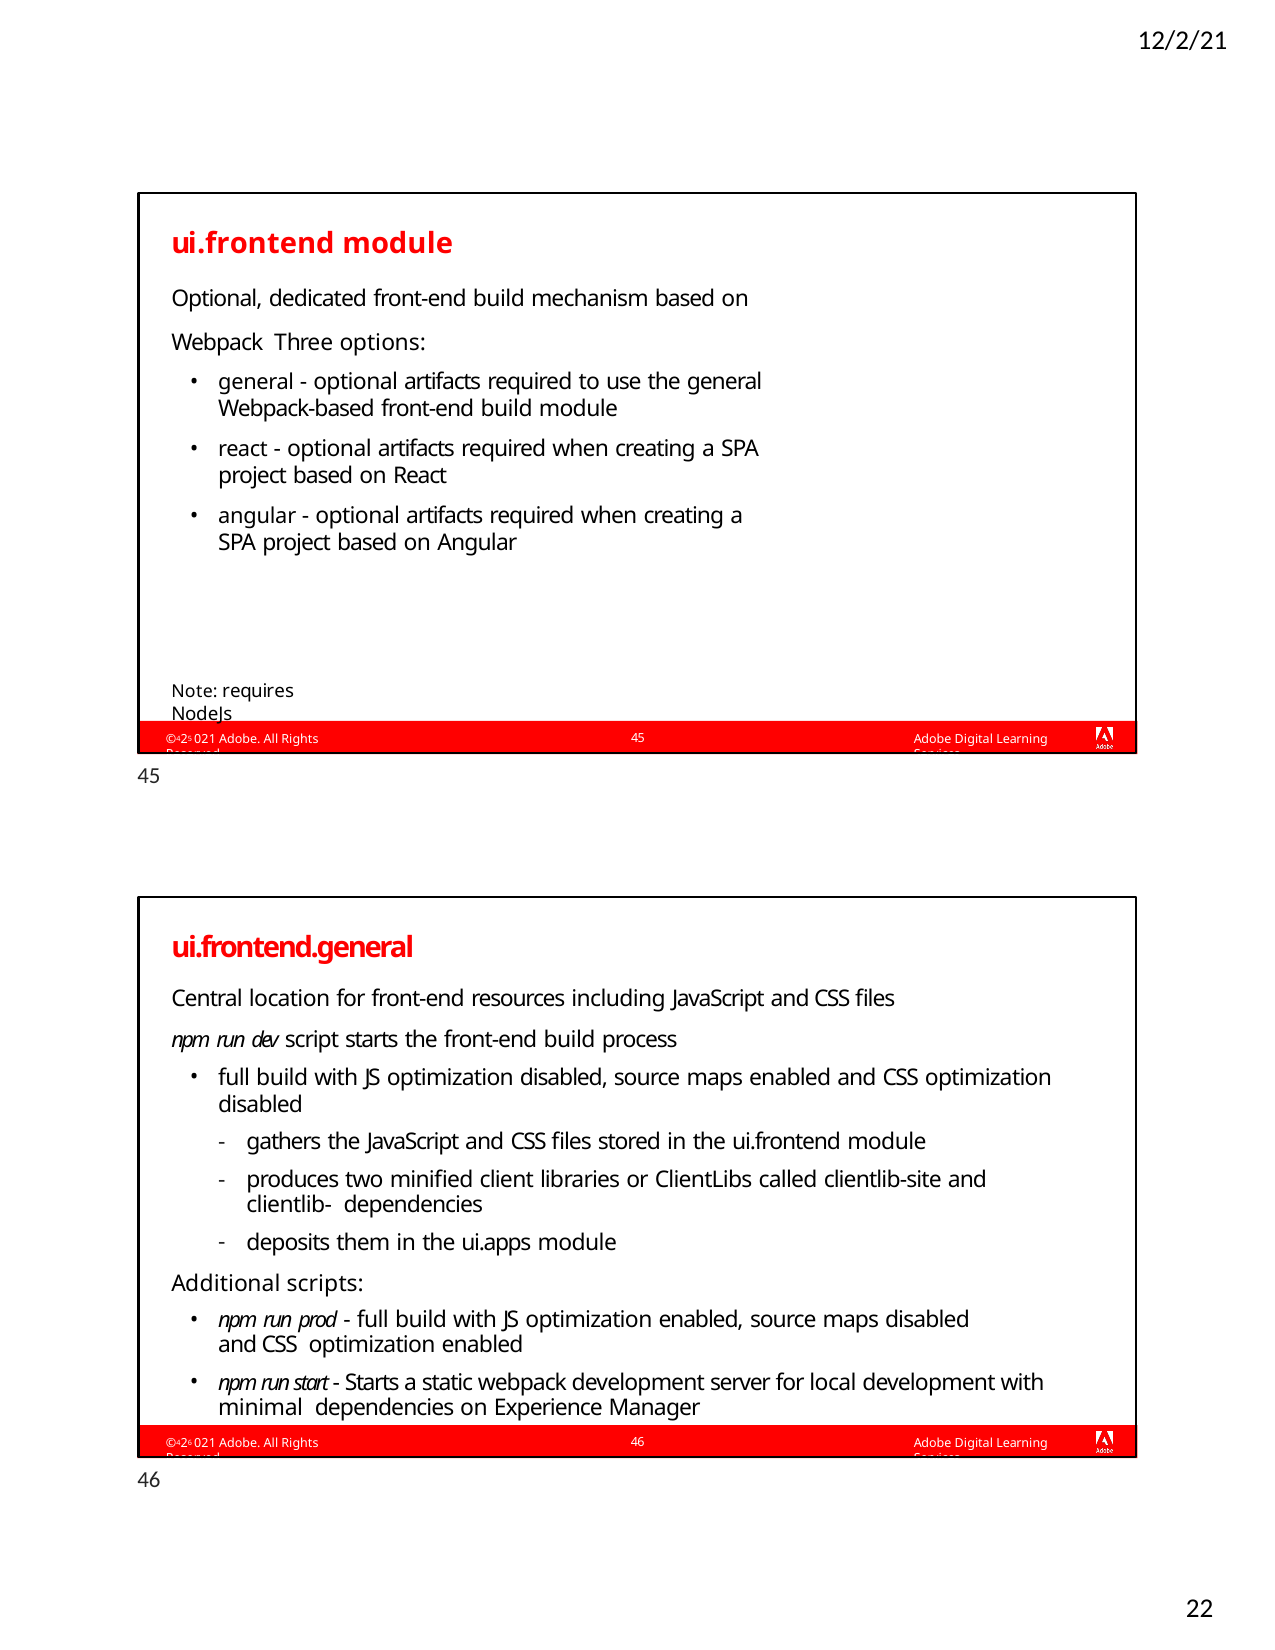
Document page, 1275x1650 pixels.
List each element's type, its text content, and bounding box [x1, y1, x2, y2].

text_box 12/2/21 [1135, 20, 1230, 55]
text_box 46 [135, 1466, 163, 1492]
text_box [137, 720, 1138, 755]
text_box [138, 192, 1137, 720]
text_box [137, 1424, 1138, 1459]
slide_number 22 [1179, 1589, 1234, 1650]
text_box 45 [135, 761, 163, 788]
text_box [138, 896, 1137, 1424]
